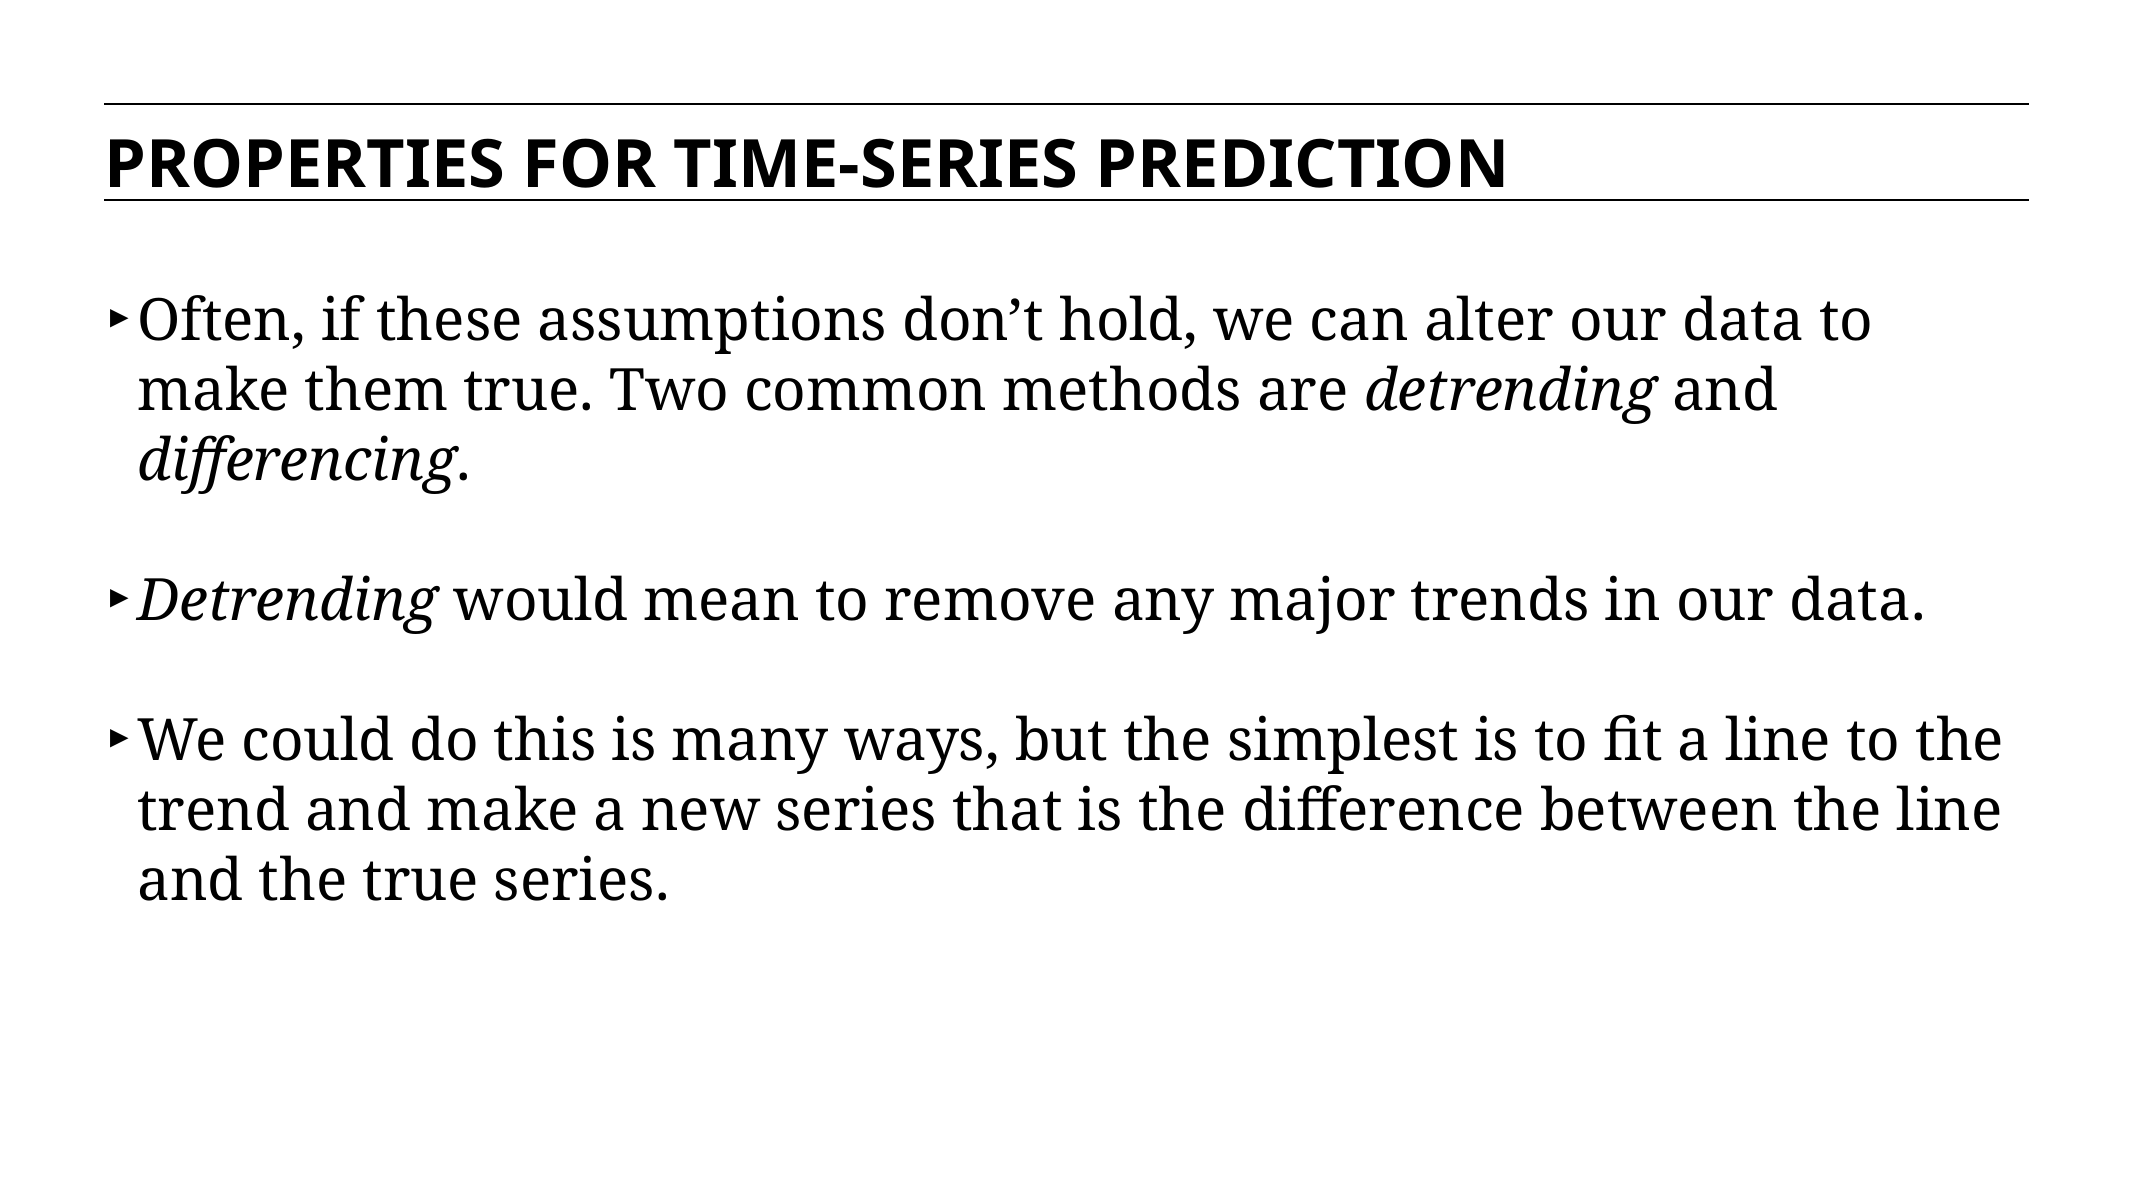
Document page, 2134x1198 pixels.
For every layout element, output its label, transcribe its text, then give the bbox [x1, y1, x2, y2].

list Often, if these assumptions don’t hold, we can alter our data to make them true. Two common methods are detrending and differencing. Detrending would mean to remove any major trends in our data. We could do this is many ways, but the simplest is to fit a line to the trend and make a new series that is the difference between the line and the true series. [104, 212, 2030, 837]
text_box PROPERTIES FOR TIME-SERIES PREDICTION [104, 120, 2030, 192]
